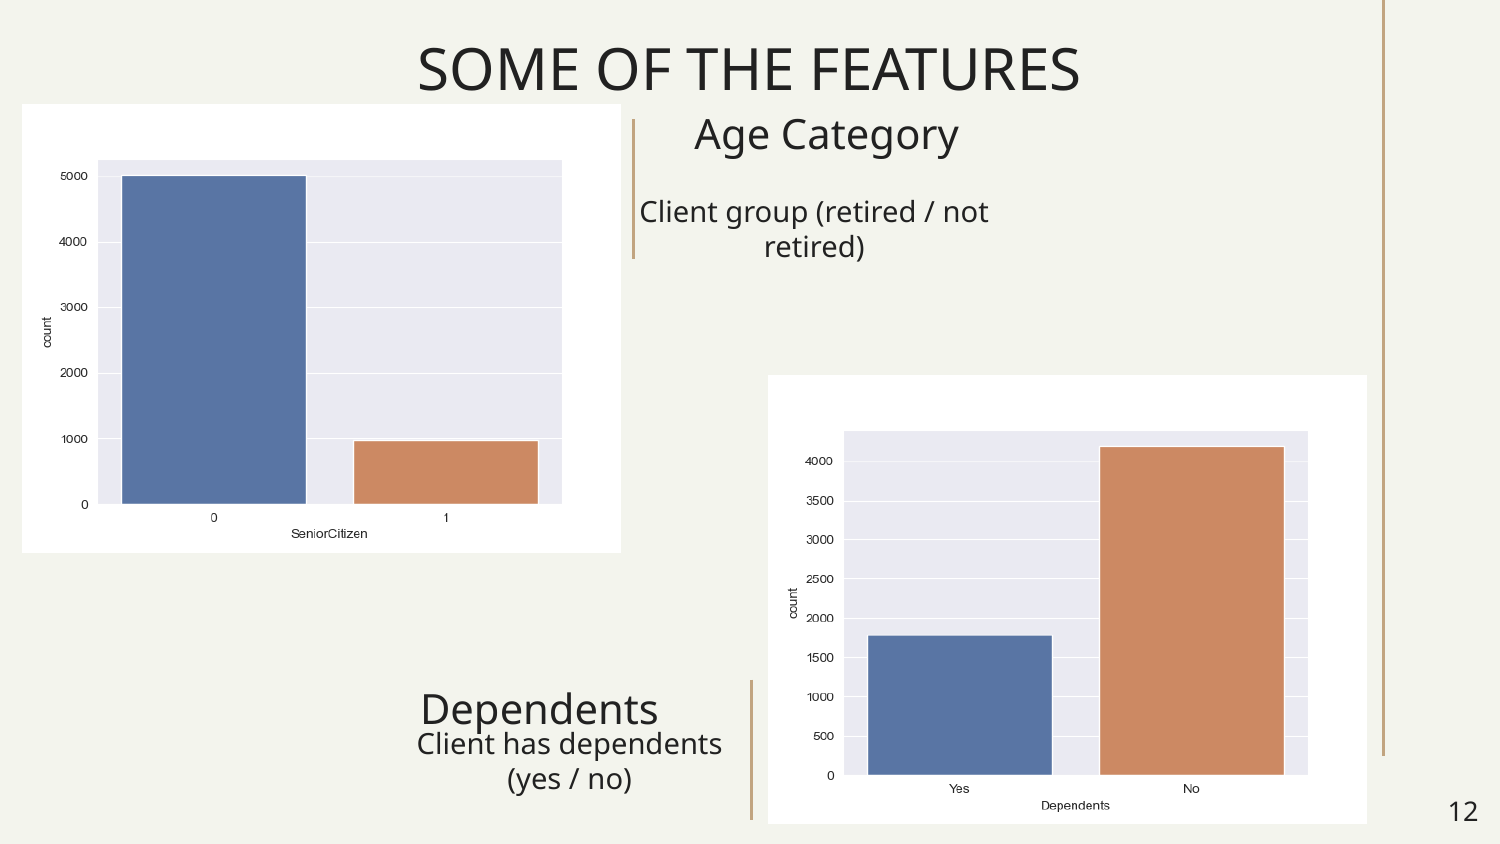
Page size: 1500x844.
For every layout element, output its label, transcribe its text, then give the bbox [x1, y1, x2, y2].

subtitle Age Category [623, 105, 1040, 161]
picture [768, 375, 1367, 824]
picture [22, 104, 621, 554]
subtitle Client has dependents (yes / no) [386, 737, 748, 822]
title SOME OF THE FEATURES [116, 28, 1379, 105]
subtitle Client group (retired / not retired) [625, 183, 1028, 273]
subtitle Dependents [326, 679, 751, 737]
slide_number 12 [1403, 779, 1494, 844]
